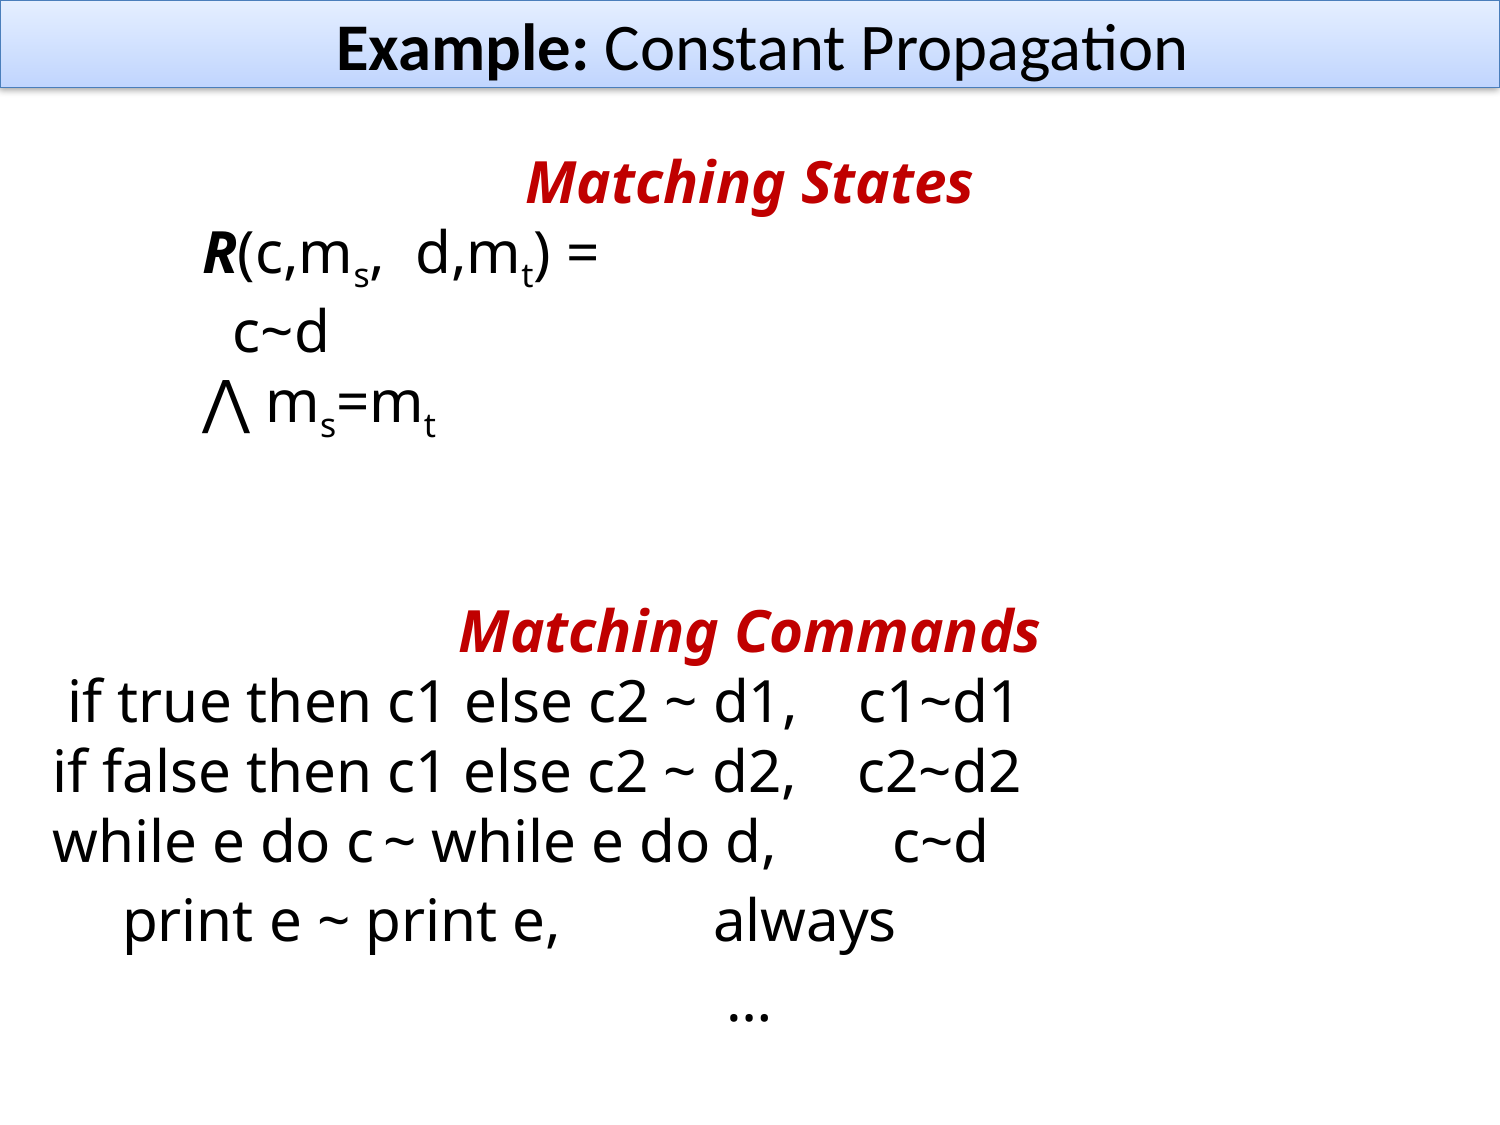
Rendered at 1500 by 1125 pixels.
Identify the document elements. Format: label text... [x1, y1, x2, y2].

title Example: Constant Propagation [87, 0, 1438, 97]
list Matching States R(c,ms, d,mt) = c~d ⋀ ms=mt Matching Commands if true then c1 else c2 ~ d1, c1~d1 if false then c1 else c2 ~ d2, c2~d2 while e do c ~ while e do d, c~d print e ~ print e, always … [37, 137, 1463, 950]
